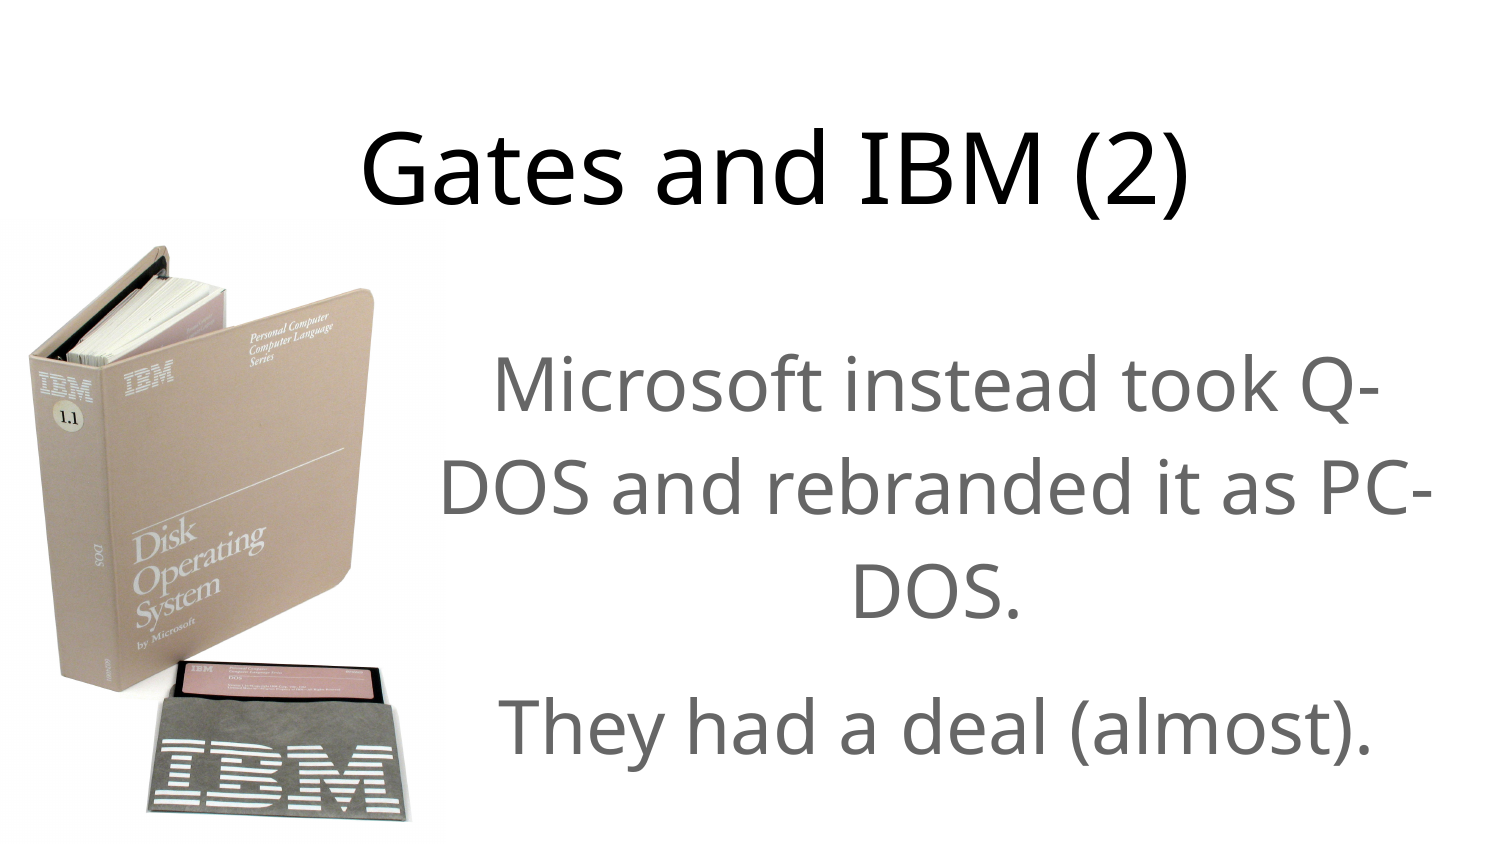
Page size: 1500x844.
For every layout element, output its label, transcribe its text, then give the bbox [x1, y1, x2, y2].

title Gates and IBM (2) [76, 89, 1474, 184]
picture [0, 219, 447, 844]
list Microsoft instead took Q-DOS and rebranded it as PC-DOS. They had a deal (almost). [451, 307, 1474, 569]
